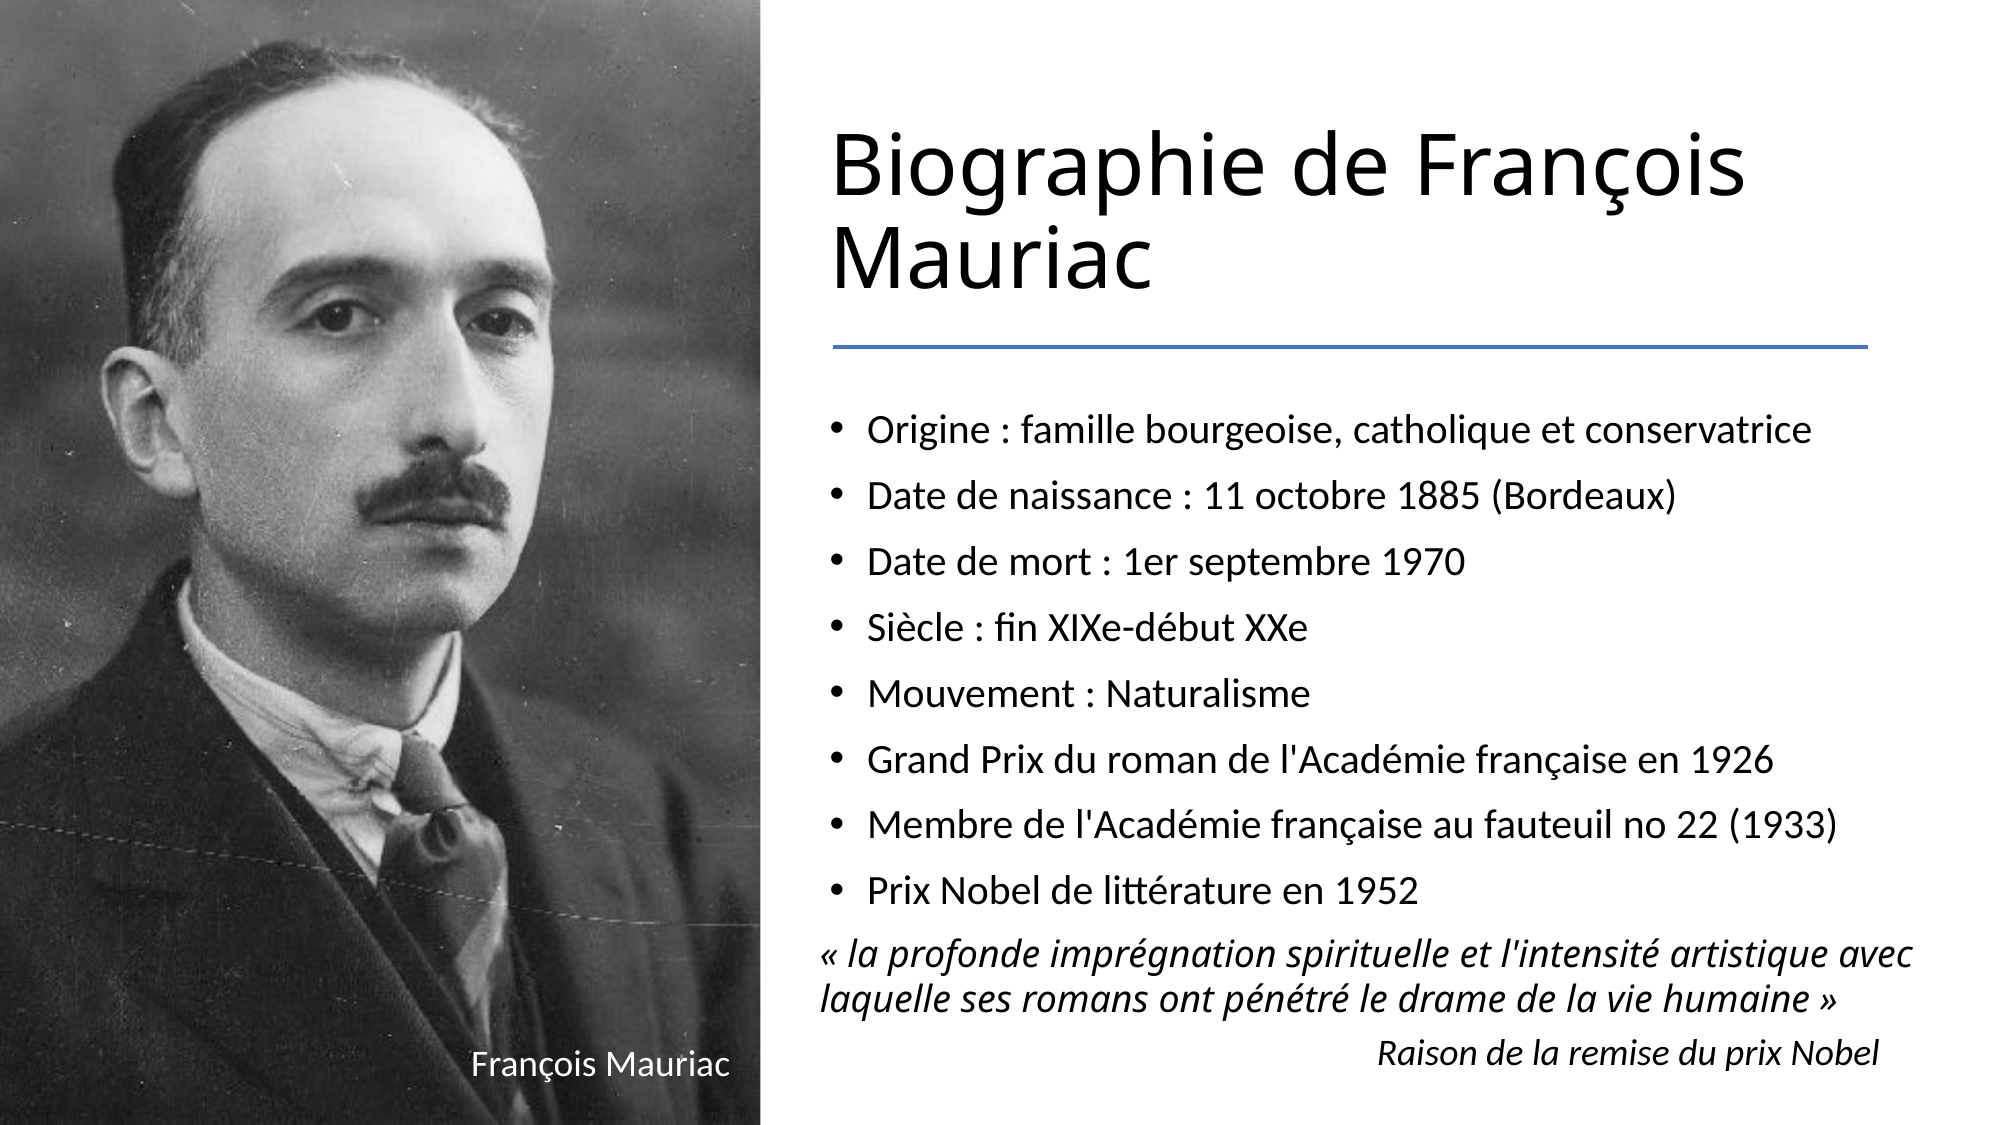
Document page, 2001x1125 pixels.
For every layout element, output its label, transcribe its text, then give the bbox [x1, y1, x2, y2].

list Origine : famille bourgeoise, catholique et conservatrice Date de naissance : 11 octobre 1885 (Bordeaux) Date de mort : 1er septembre 1970 Siècle : fin XIXe-début XXe Mouvement : Naturalisme Grand Prix du roman de l'Académie française en 1926 Membre de l'Académie française au fauteuil no 22 (1933) Prix Nobel de littérature en 1952 [814, 399, 1895, 923]
title Biographie de François Mauriac [814, 103, 1895, 315]
text_box Raison de la remise du prix Nobel [1362, 1020, 1905, 1081]
text_box « la profonde imprégnation spirituelle et l'intensité artistique avec laquelle ses romans ont pénétré le drame de la vie humaine » [805, 923, 1972, 1028]
picture [0, 0, 761, 1125]
